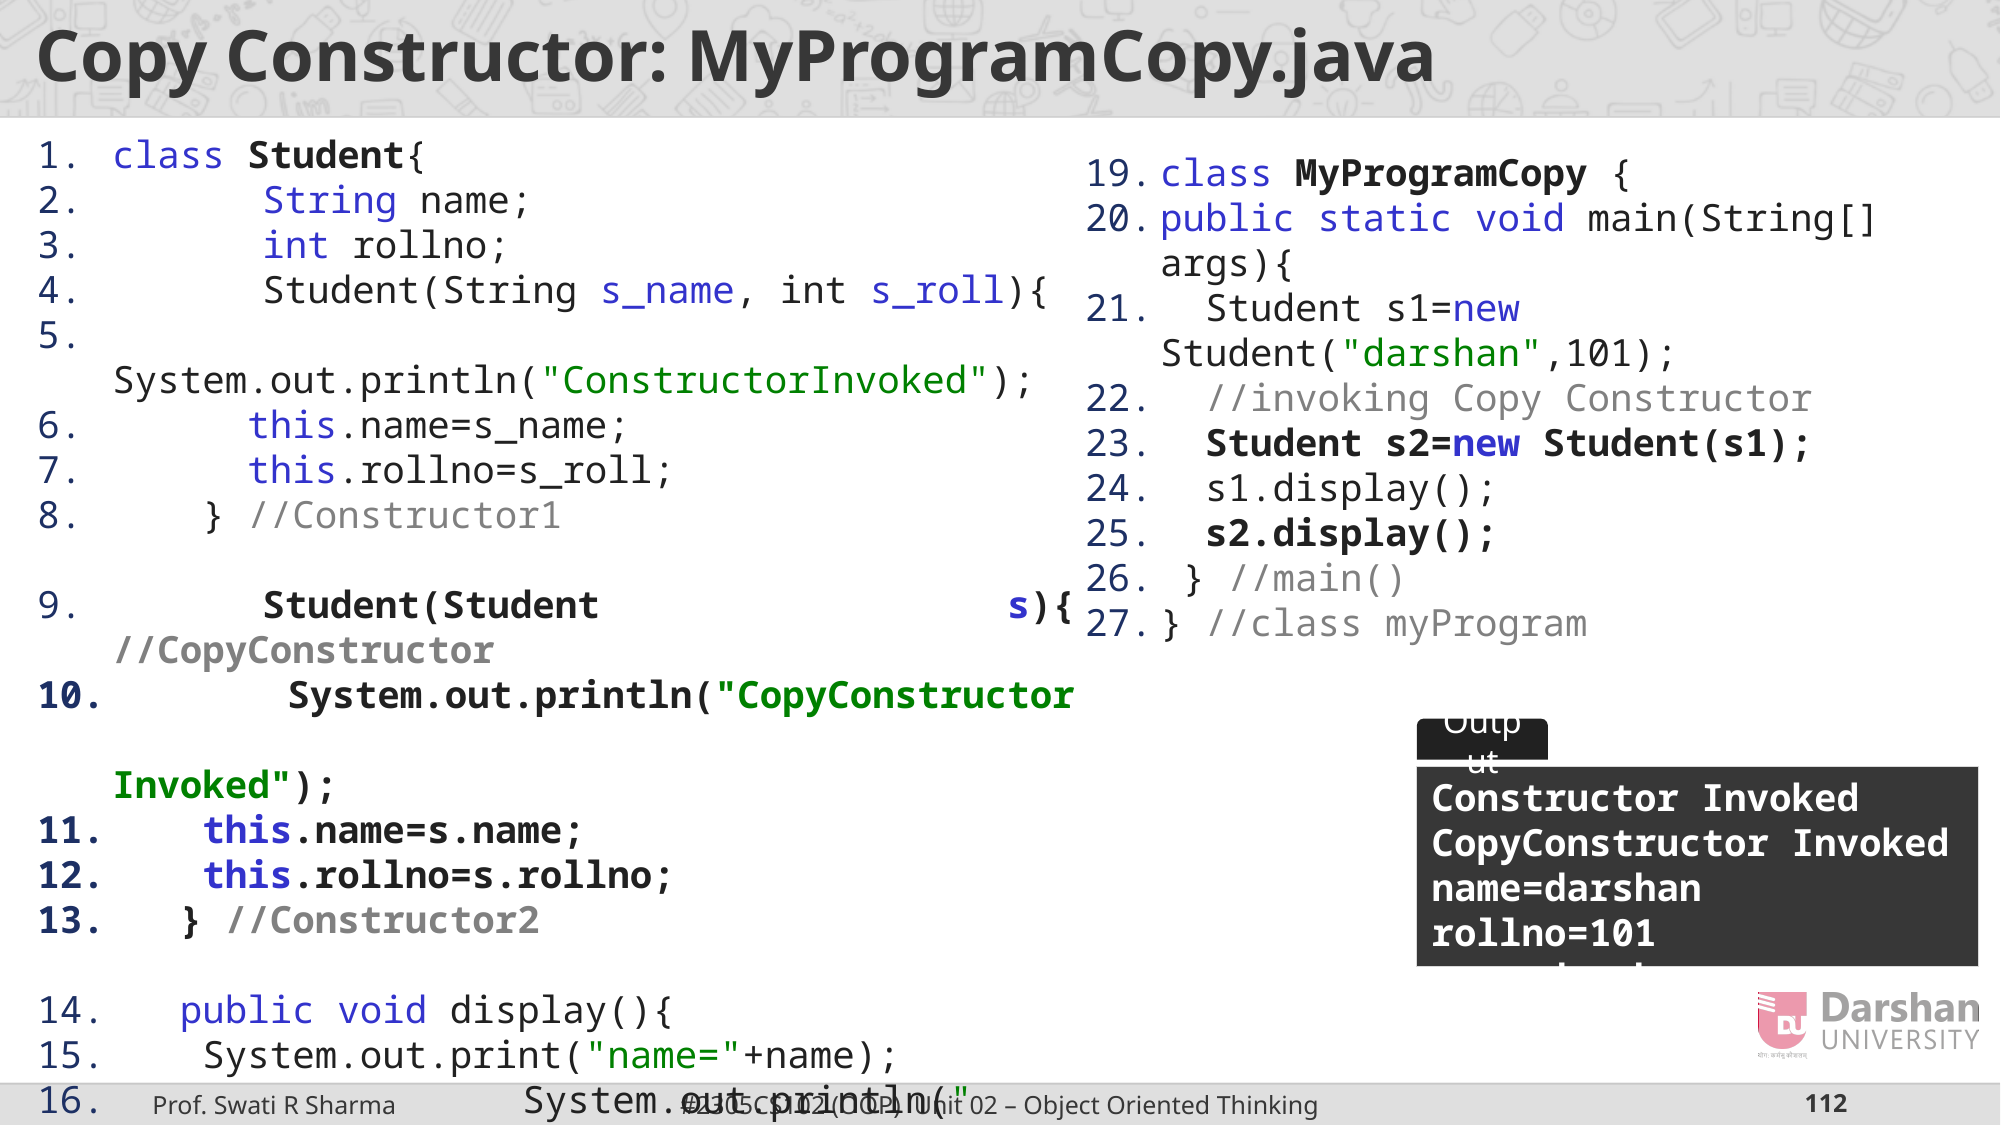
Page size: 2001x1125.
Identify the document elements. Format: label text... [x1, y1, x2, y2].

text_box Output [1415, 717, 1549, 761]
list class Student{ String name; int rollno; Student(String s_name, int s_roll){ System.out.println("ConstructorInvoked"); this.name=s_name; this.rollno=s_roll; } //Constructor1 Student(Student s){ //CopyConstructor System.out.println("CopyConstructor Invoked"); this.name=s.name; this.rollno=s.rollno; } //Constructor2 public void display(){ System.out.print("name="+name); System.out.println(" rollno="+rollno); } // display() } //class [22, 123, 1090, 1041]
text_box Constructor Invoked CopyConstructor Invoked name=darshan rollno=101 name=darshan rollno=101 [1416, 766, 1979, 967]
title Copy Constructor: MyProgramCopy.java [0, 0, 2000, 117]
text_box class MyProgramCopy { public static void main(String[] args){ Student s1=new Student("darshan",101); //invoking Copy Constructor Student s2=new Student(s1); s1.display(); s2.display(); } //main() } //class myProgram [1070, 141, 2000, 1059]
